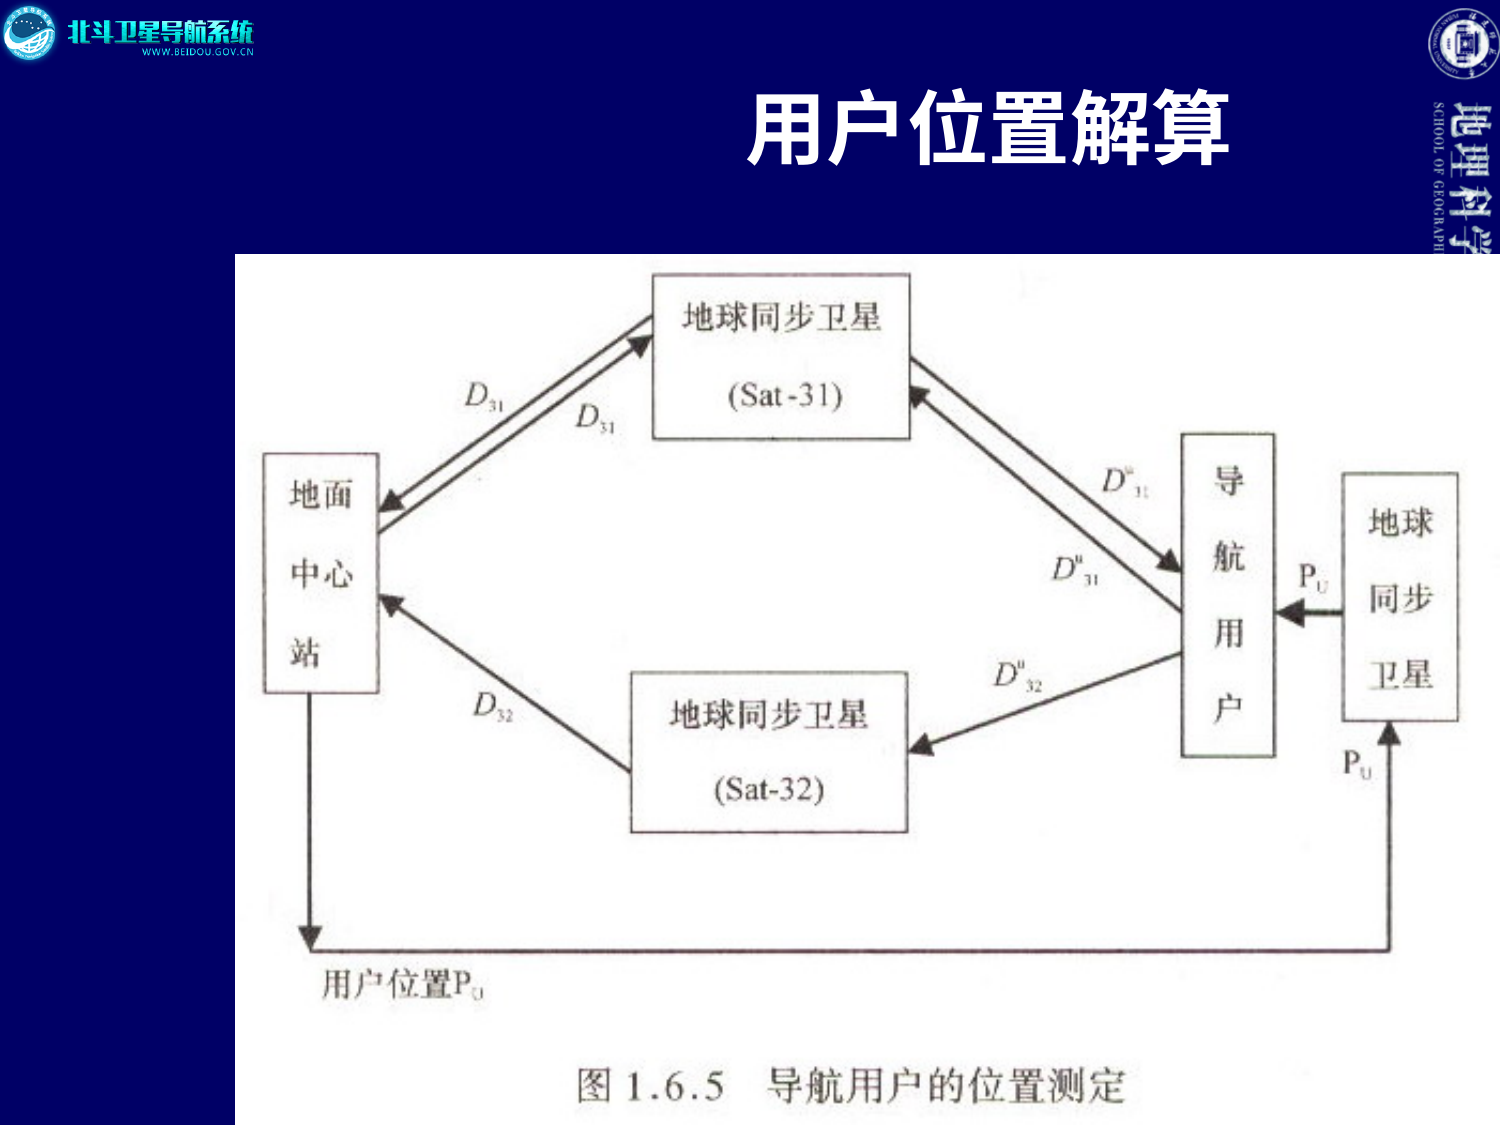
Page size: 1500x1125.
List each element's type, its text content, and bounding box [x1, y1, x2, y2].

picture [0, 0, 254, 67]
title 用户位置解算 [41, 54, 1248, 197]
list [235, 254, 1500, 1125]
